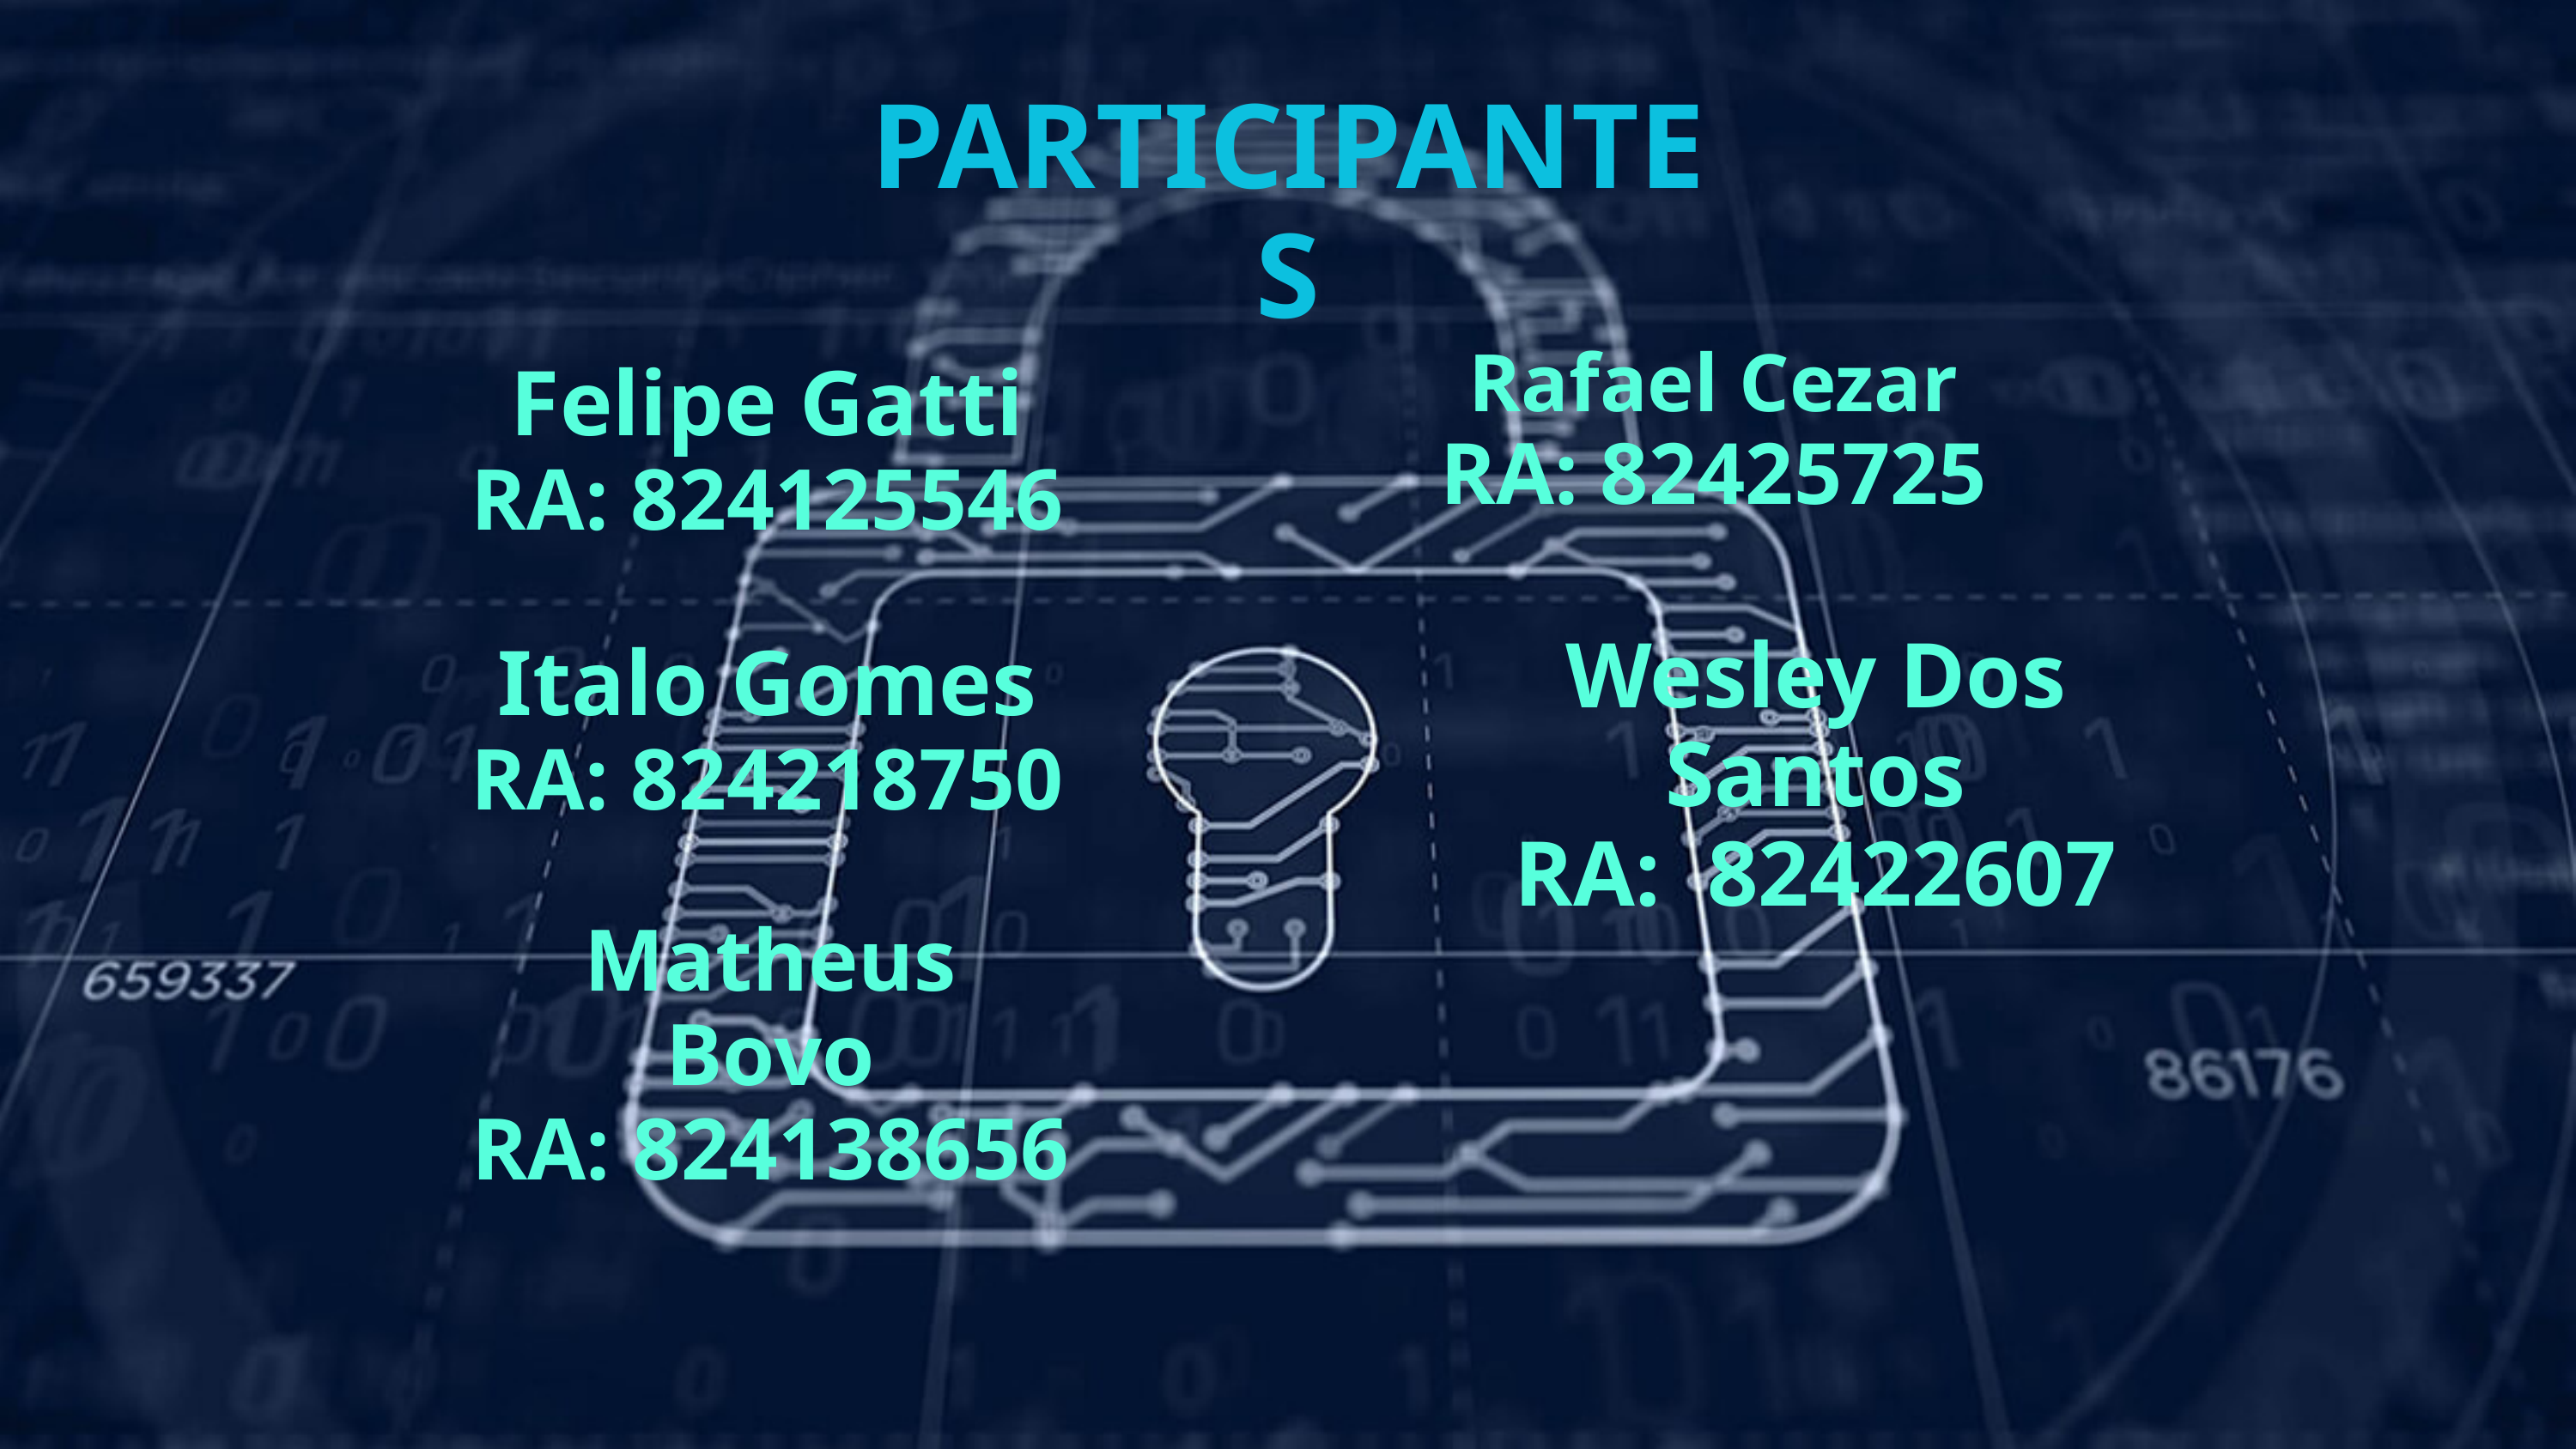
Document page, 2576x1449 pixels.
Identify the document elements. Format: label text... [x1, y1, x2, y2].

text_box Italo Gomes RA: 824218750 [470, 634, 1065, 828]
text_box Wesley Dos Santos RA: 82422607 [1439, 626, 2192, 925]
text_box [0, 0, 2576, 1449]
text_box PARTICIPANTES [855, 82, 1721, 343]
text_box Rafael Cezar RA: 82425725 [1439, 339, 1989, 522]
text_box Matheus Bovo RA: 824138656 [470, 913, 1071, 1197]
text_box Felipe Gatti RA: 824125546 [470, 354, 1065, 548]
